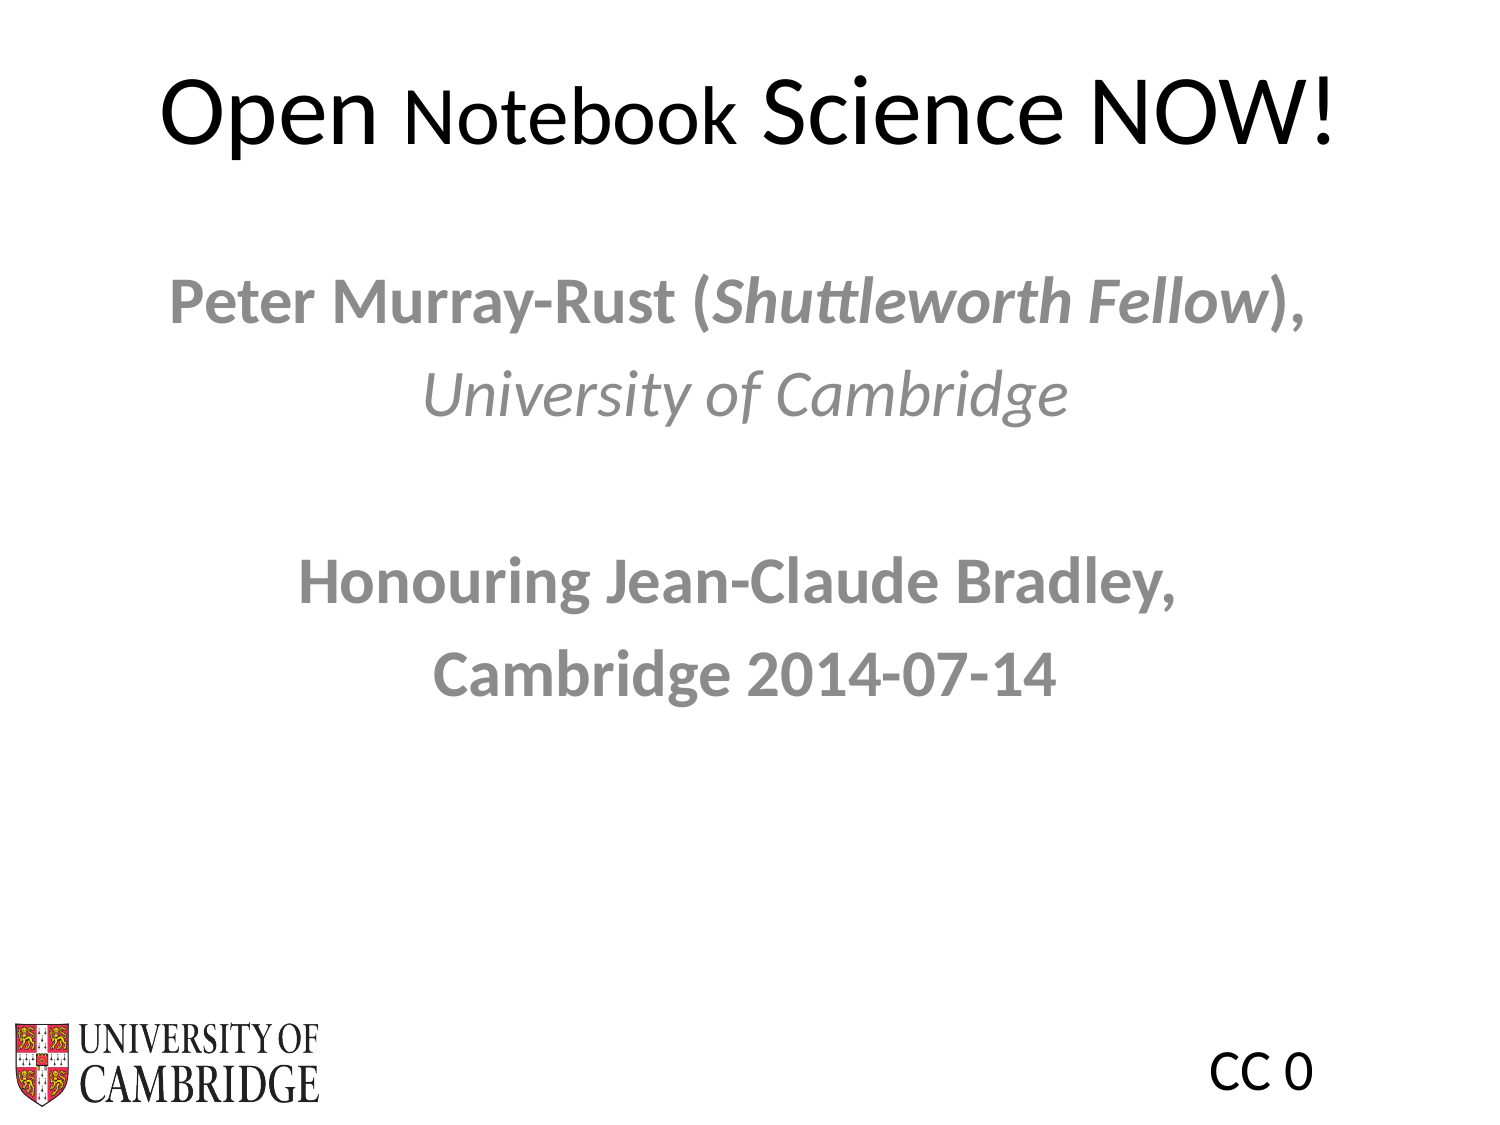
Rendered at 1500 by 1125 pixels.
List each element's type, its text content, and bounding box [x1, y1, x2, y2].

subtitle Peter Murray-Rust (Shuttleworth Fellow), University of Cambridge Honouring Jean-Claude Bradley, Cambridge 2014-07-14 [15, 241, 1476, 414]
title Open Notebook Science NOW! [112, 55, 1388, 180]
picture [15, 1022, 319, 1107]
text_box CC 0 [1194, 1025, 1329, 1110]
